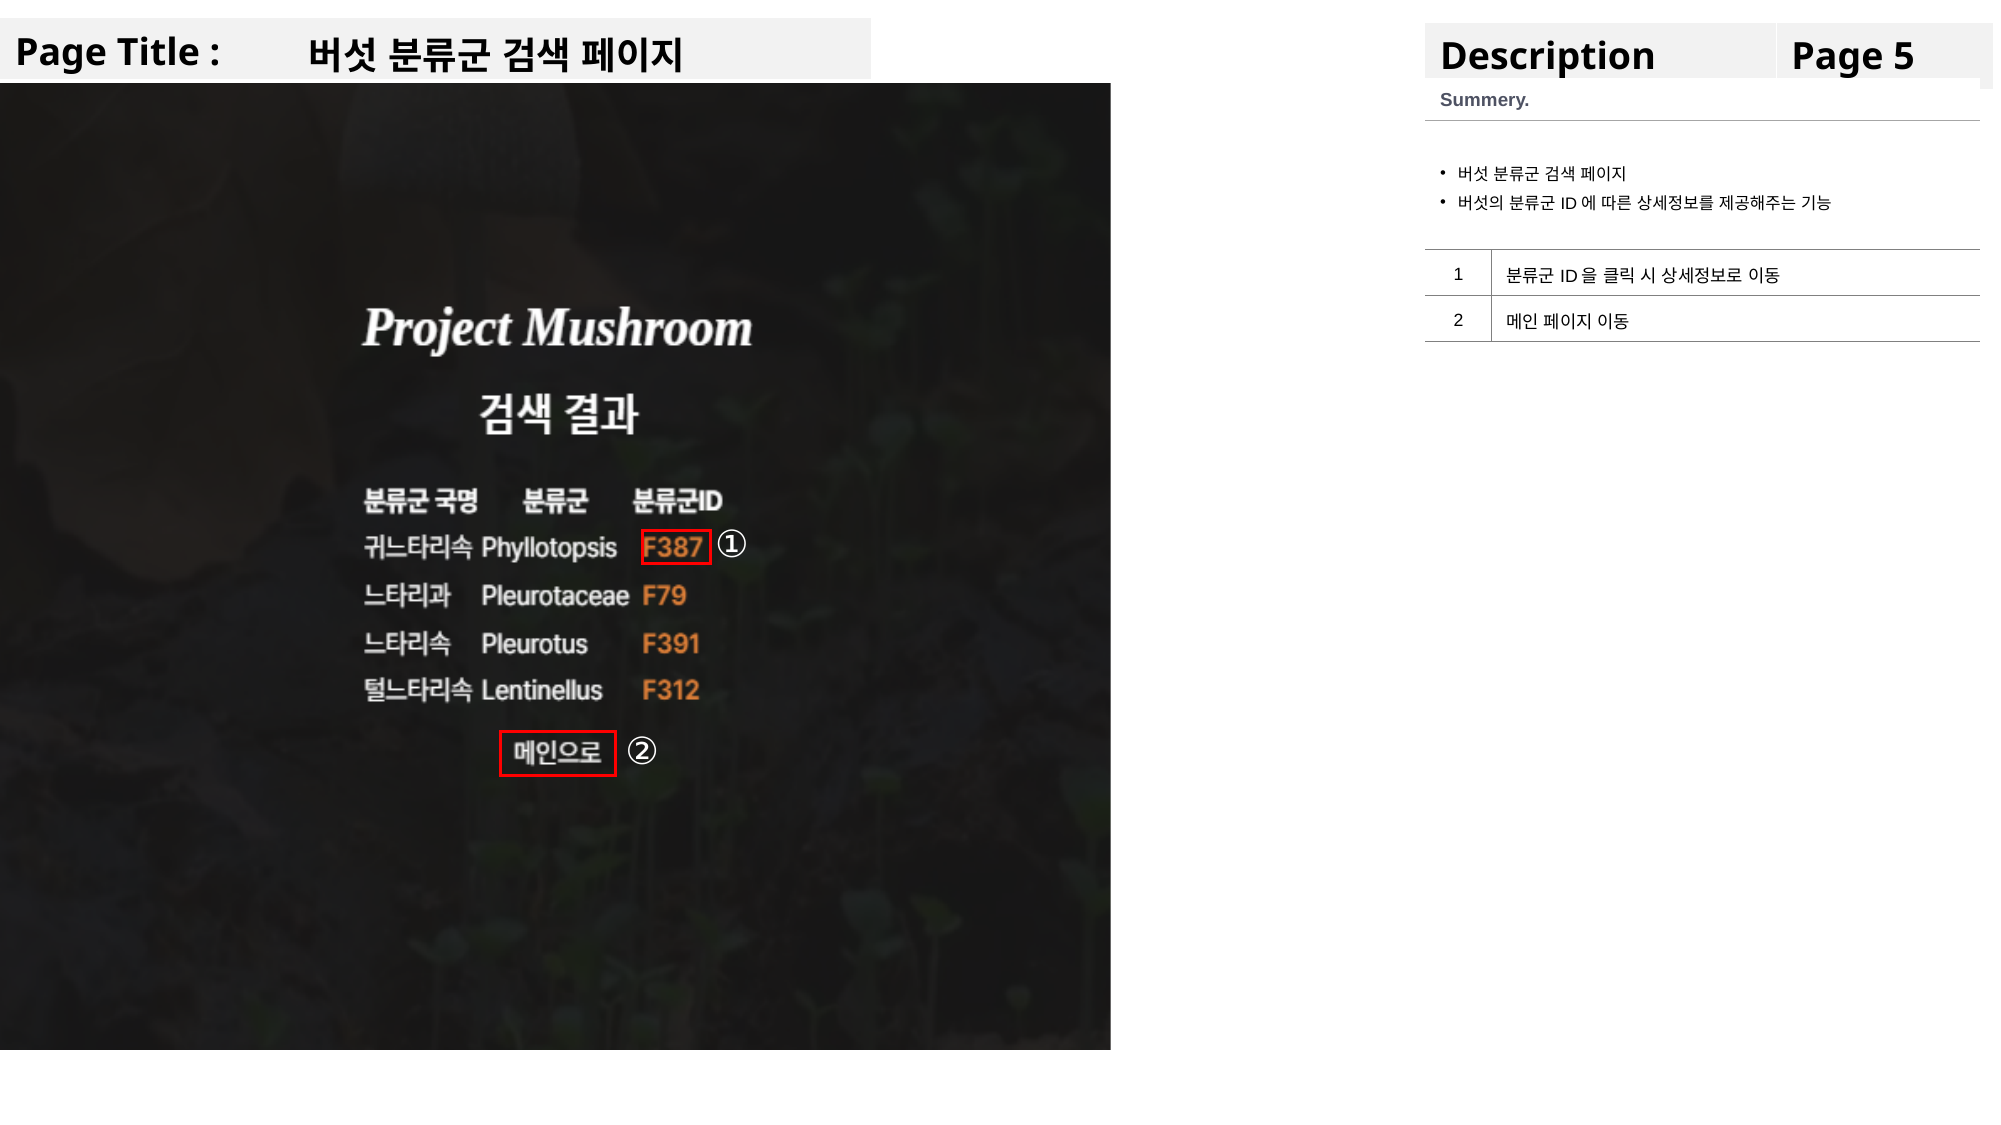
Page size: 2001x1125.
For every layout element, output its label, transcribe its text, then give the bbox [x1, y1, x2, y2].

table_cell 버섯 분류군 검색 페이지 버섯의 분류군ID에 따른 상세정보를 제공해주는 기능 [1425, 121, 1980, 249]
table_header Page 5 [1777, 23, 1993, 89]
table_header Summery. [1425, 78, 1980, 120]
table_cell 2 [1425, 296, 1491, 341]
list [0, 83, 1111, 1050]
table_cell 메인 페이지 이동 [1492, 296, 1980, 341]
table_header Description [1425, 23, 1776, 78]
table_cell 분류군ID을 클릭 시 상세정보로 이동 [1492, 250, 1980, 295]
table_header 버섯 분류군 검색 페이지 [294, 18, 871, 79]
table_header Page Title : [0, 18, 294, 79]
table_cell 1 [1425, 250, 1491, 295]
